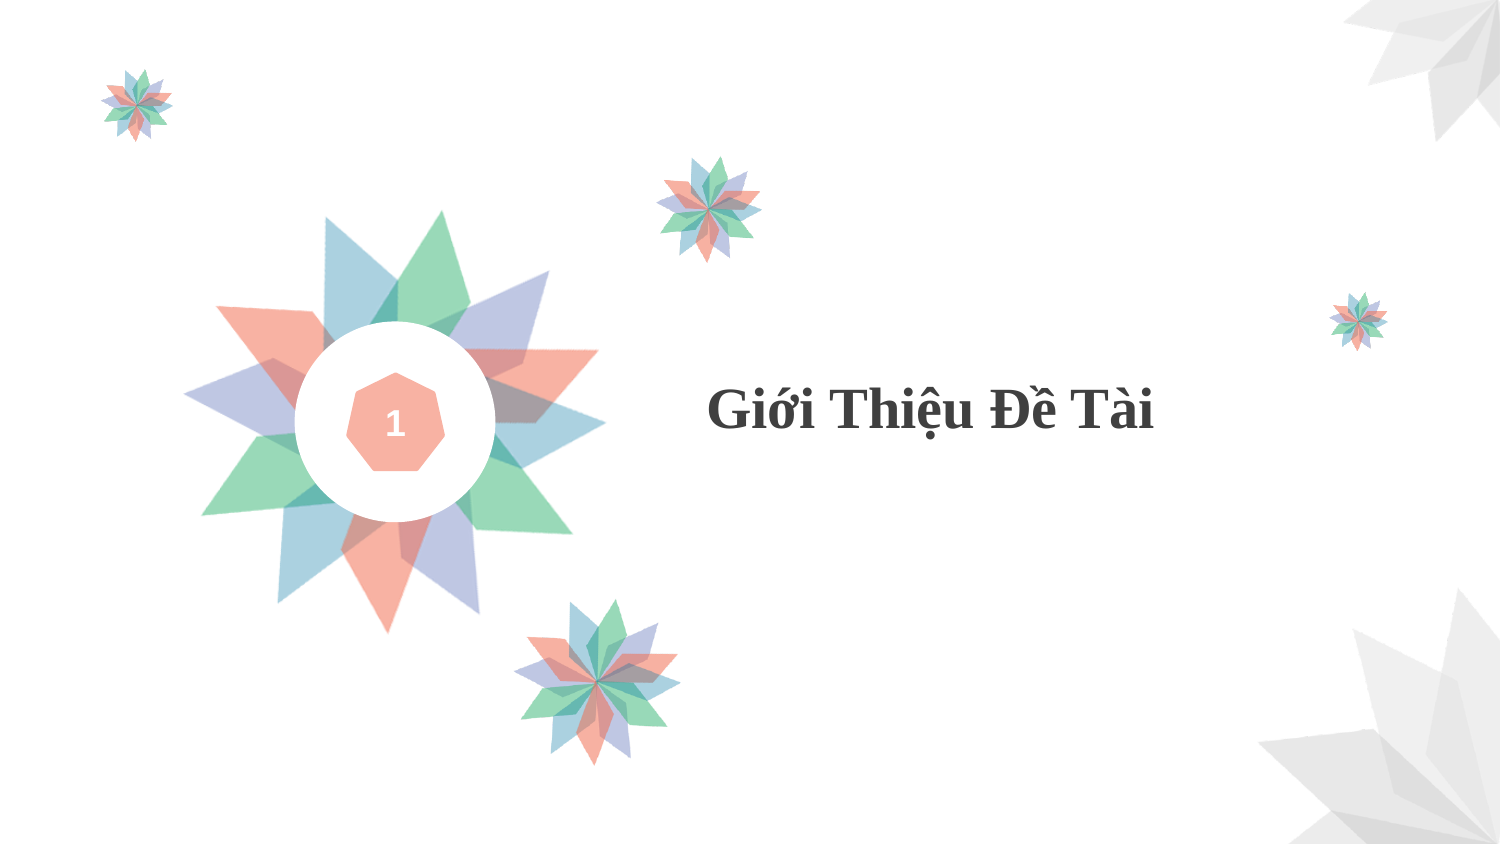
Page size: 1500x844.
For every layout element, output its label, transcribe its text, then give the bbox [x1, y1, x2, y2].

picture [183, 209, 681, 766]
picture [100, 68, 173, 142]
text_box 1 [346, 372, 445, 472]
picture [1344, 0, 1500, 141]
list Giới Thiệu Đề Tài [691, 365, 1500, 444]
picture [1257, 587, 1500, 844]
picture [655, 155, 762, 263]
picture [1328, 291, 1388, 351]
